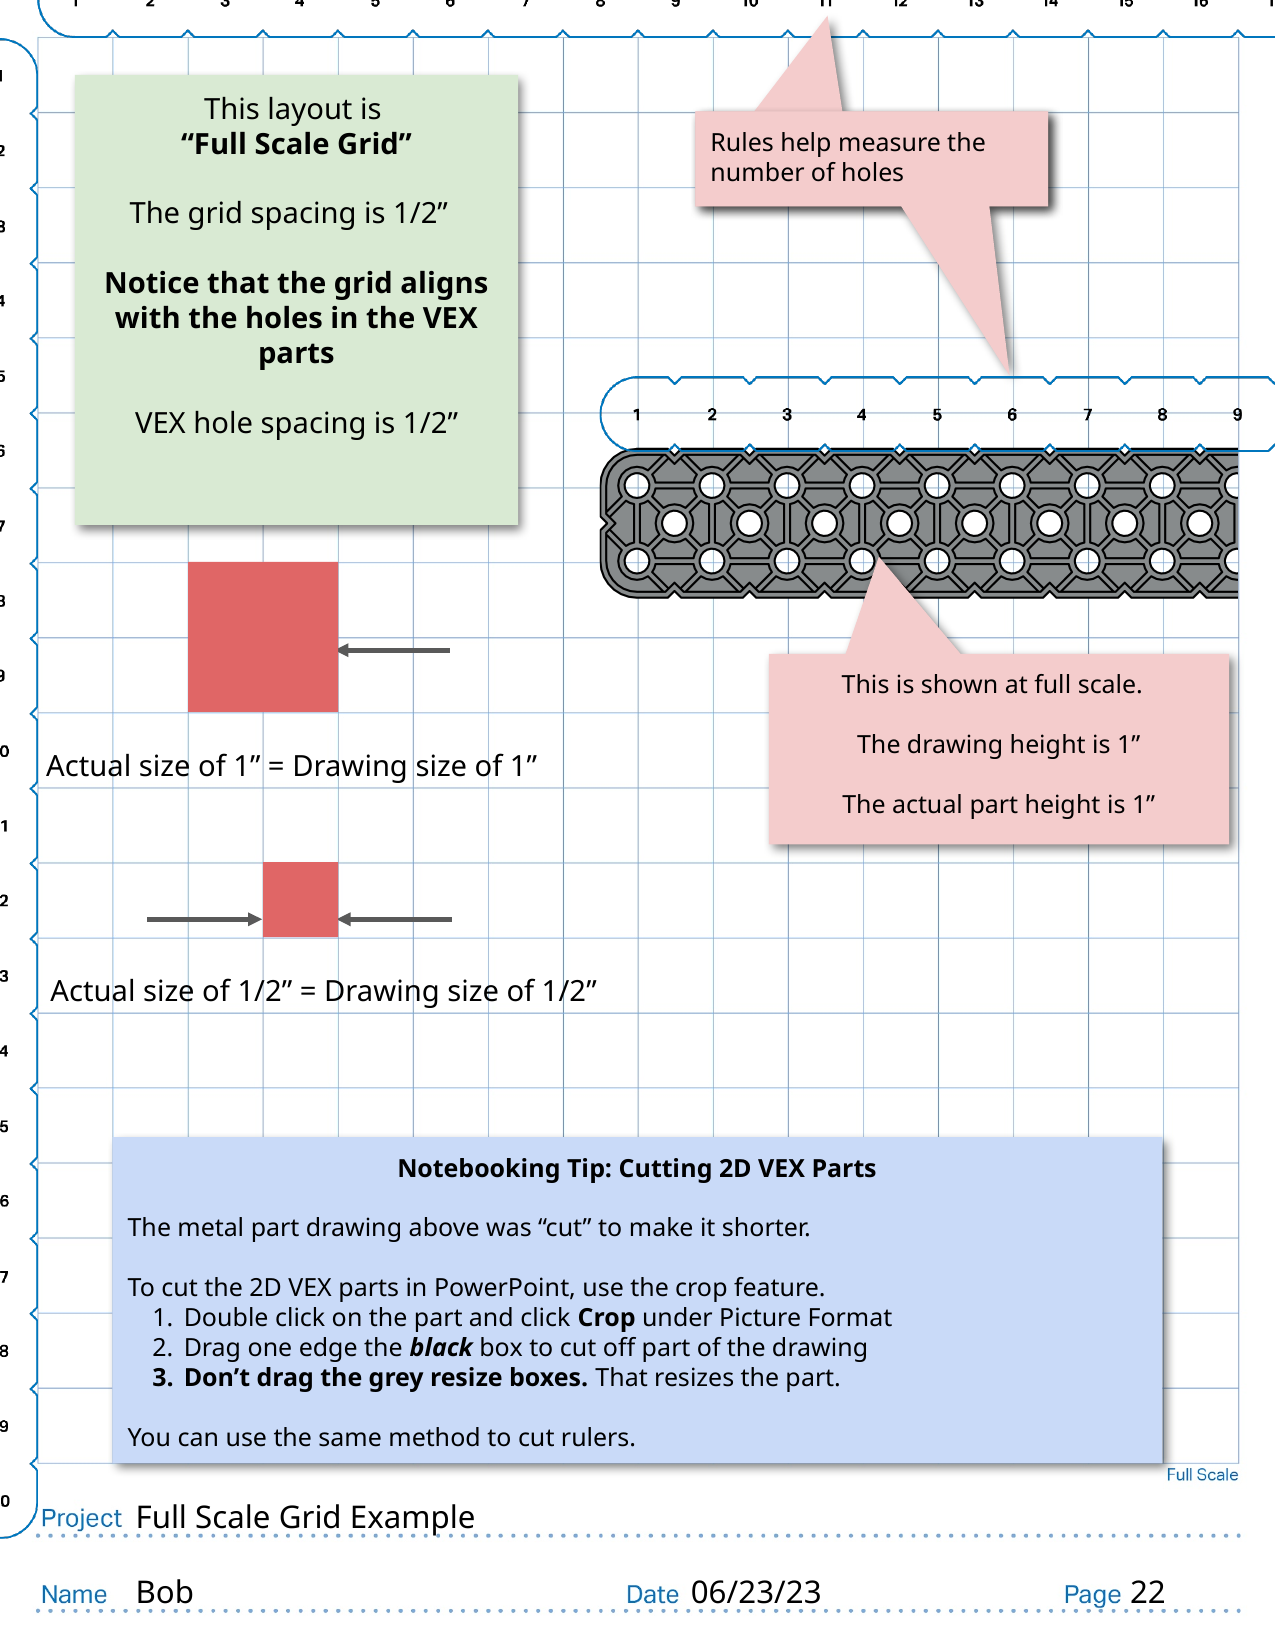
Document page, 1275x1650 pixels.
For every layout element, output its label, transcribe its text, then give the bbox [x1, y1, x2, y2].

text_box Notebooking Tip: Cutting 2D VEX Parts The metal part drawing above was “cut” to make it shorter. To cut the 2D VEX parts in PowerPoint, use the crop feature. Double click on the part and click Crop under Picture Format Drag one edge the black box to cut off part of the drawing Don’t drag the grey resize boxes. That resizes the part. You can use the same method to cut rulers. [112, 1137, 1163, 1464]
text_box Actual size of 1/2” = Drawing size of 1/2” [43, 956, 631, 1022]
subtitle Bob [135, 1571, 662, 1608]
picture [0, 0, 1275, 1650]
subtitle 06/23/23 [690, 1571, 1052, 1608]
text_box [756, 47, 843, 109]
text_box [188, 561, 339, 712]
text_box This is shown at full scale. The drawing height is 1” The actual part height is 1” [768, 606, 1230, 845]
title Full Scale Grid Example [135, 1496, 1236, 1532]
text_box Rules help measure the number of holes [695, 111, 1049, 375]
subtitle 22 [1130, 1571, 1242, 1608]
text_box Actual size of 1” = Drawing size of 1” [43, 731, 627, 797]
text_box [263, 862, 339, 938]
text_box This layout is “Full Scale Grid” The grid spacing is 1/2” Notice that the grid aligns with the holes in the VEX parts VEX hole spacing is 1/2” [74, 74, 519, 525]
